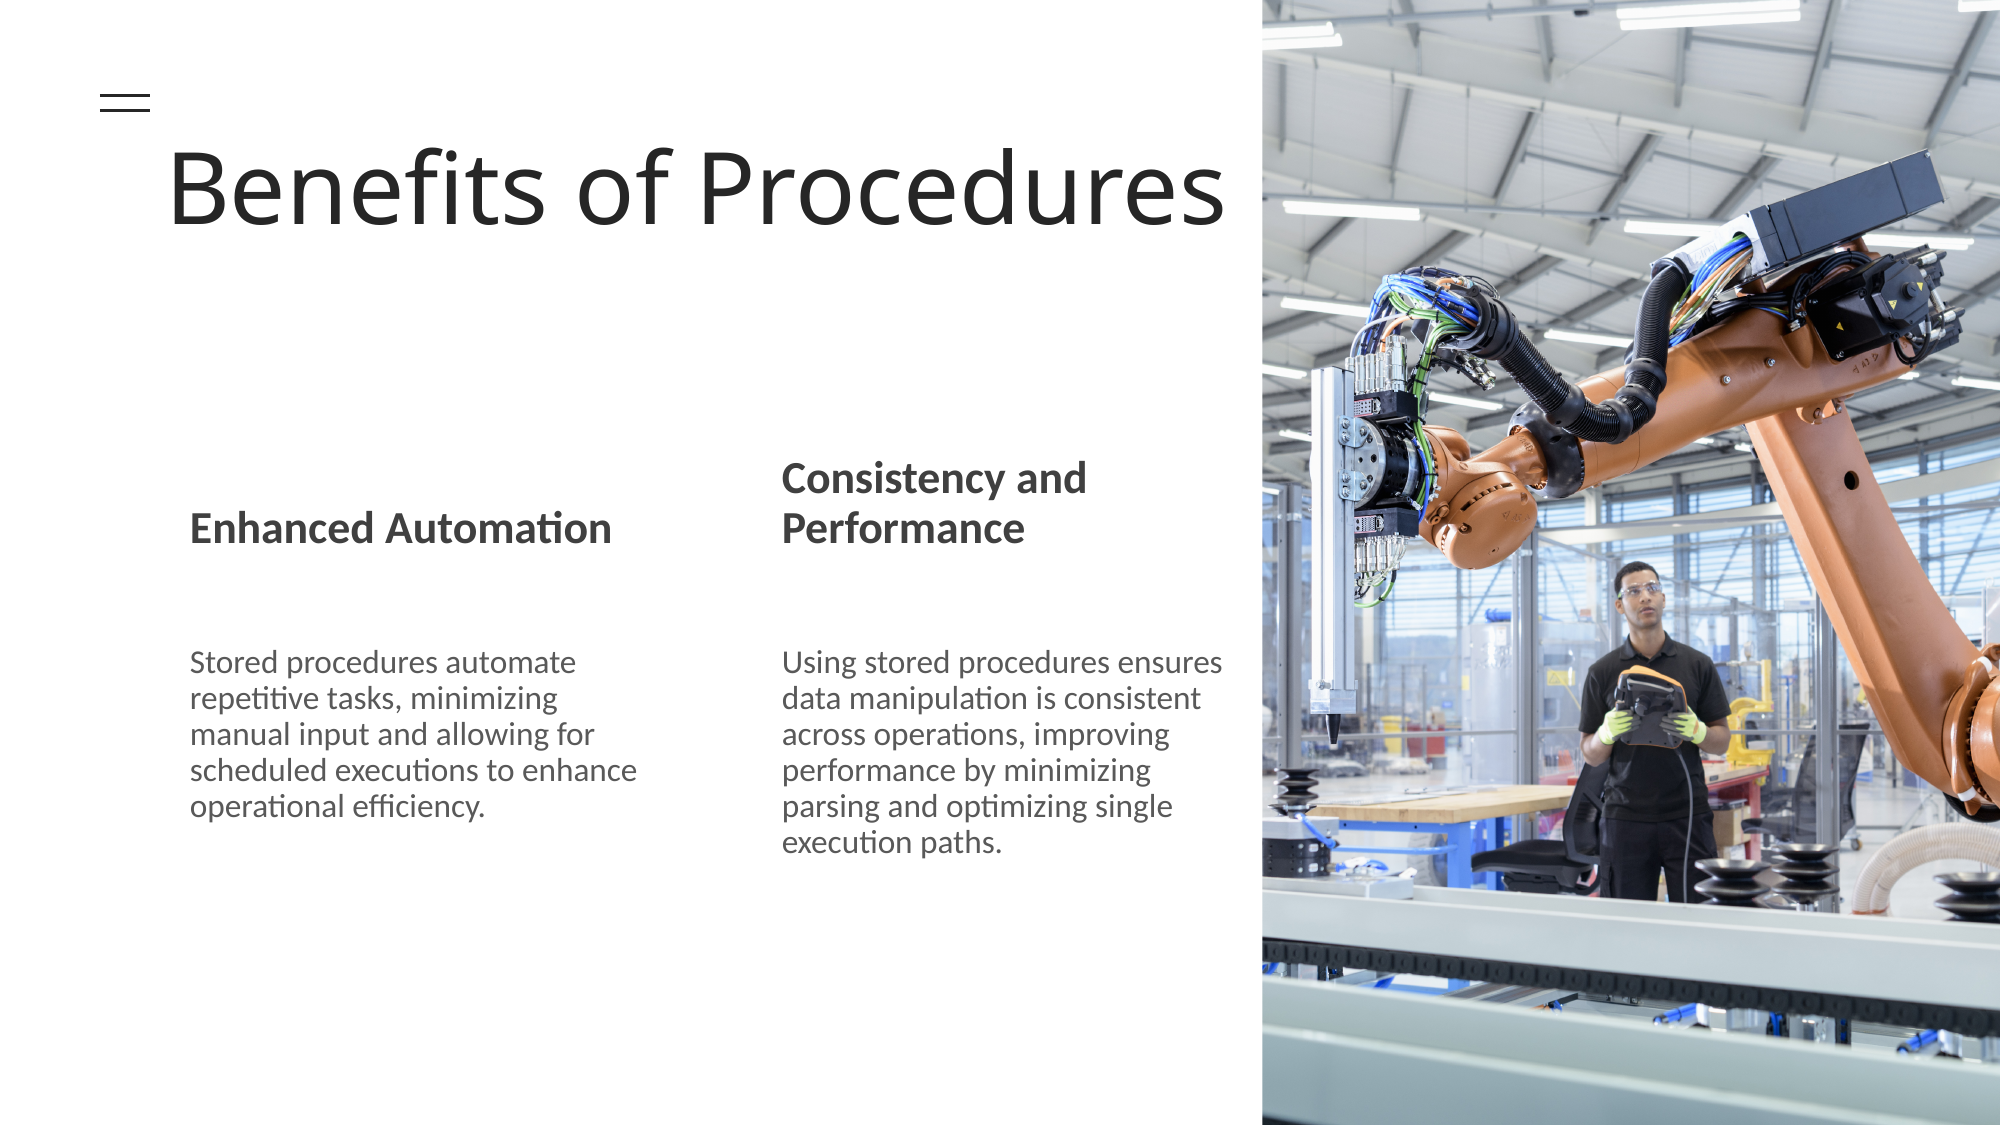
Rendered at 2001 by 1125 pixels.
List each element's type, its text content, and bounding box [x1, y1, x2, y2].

list Stored procedures automate repetitive tasks, minimizing manual input and allowing for scheduled executions to enhance operational efficiency. [174, 637, 654, 975]
list Using stored procedures ensures data manipulation is consistent across operations, improving performance by minimizing parsing and optimizing single execution paths. [766, 637, 1246, 975]
title Benefits of Procedures [150, 130, 1246, 349]
picture [1262, 0, 2000, 1125]
list Consistency and Performance [766, 438, 1246, 561]
list Enhanced Automation [174, 438, 654, 561]
